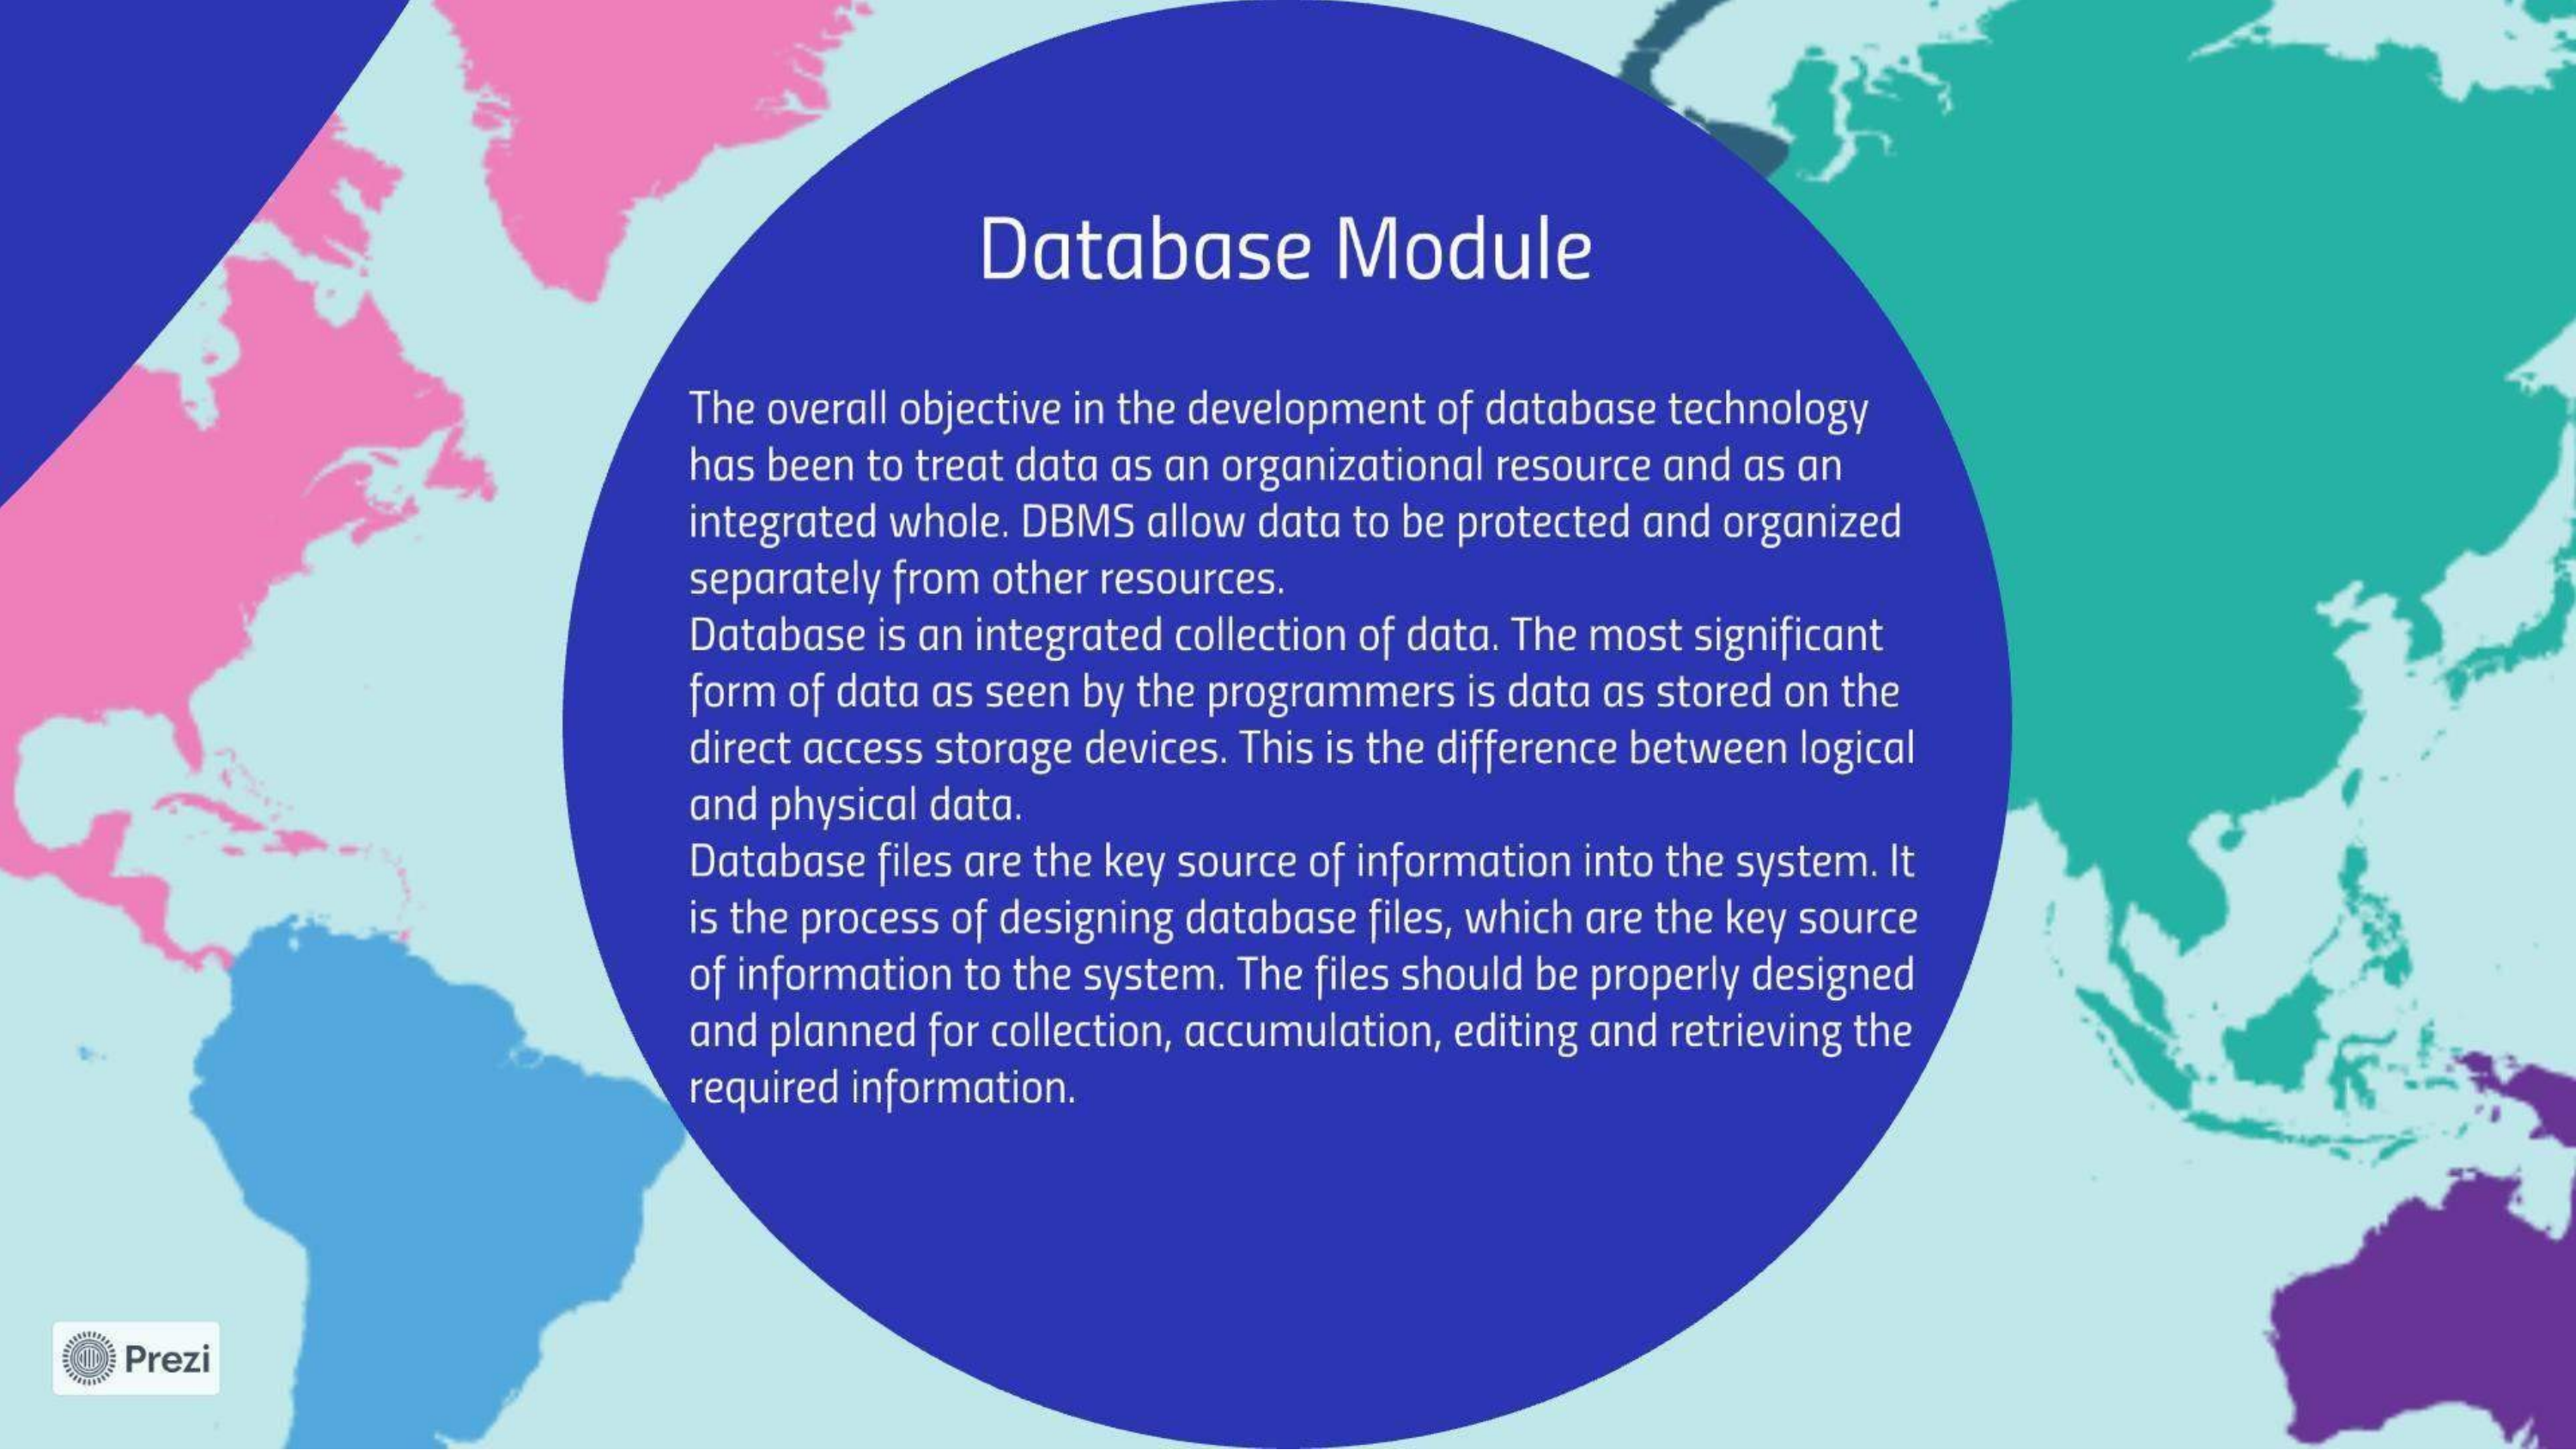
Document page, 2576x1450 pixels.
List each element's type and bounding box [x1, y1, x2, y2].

text_box [0, 0, 2576, 1449]
